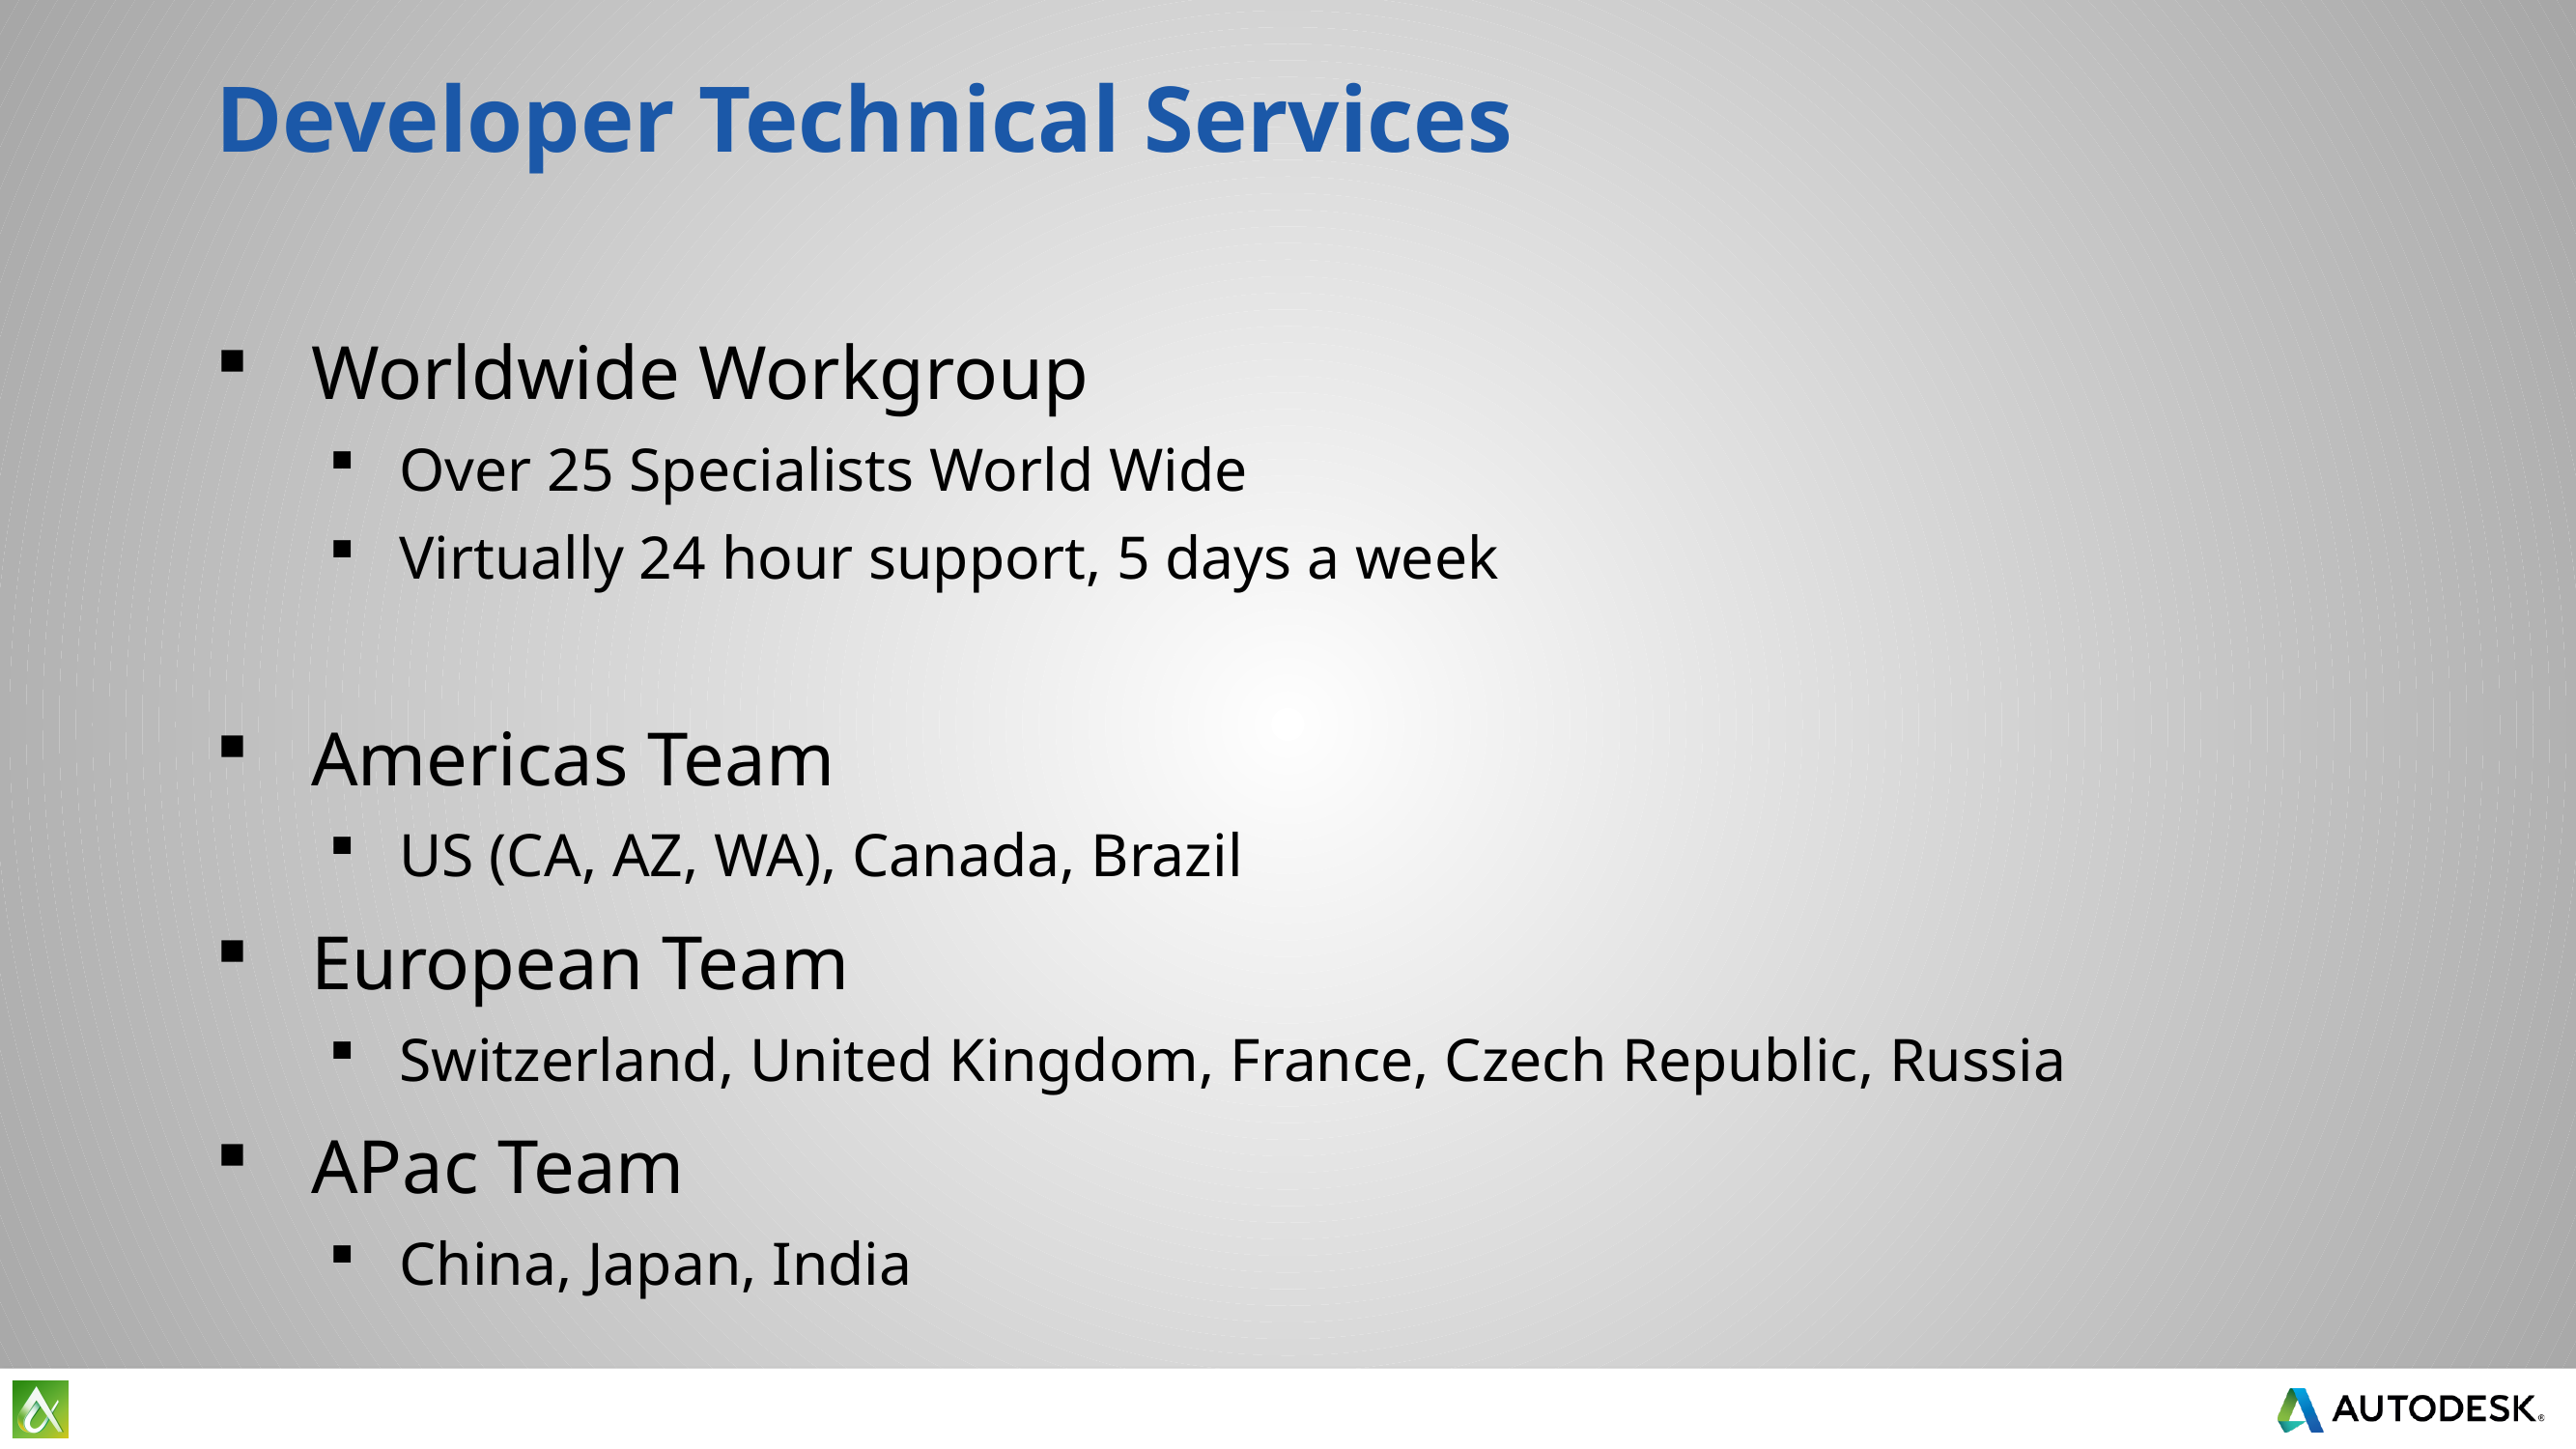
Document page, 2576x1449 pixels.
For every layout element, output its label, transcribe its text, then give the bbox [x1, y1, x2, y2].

title Developer Technical Services [201, 53, 2447, 265]
list Worldwide Workgroup Over 25 Specialists World Wide Virtually 24 hour support, 5 days a week Americas Team US (CA, AZ, WA), Canada, Brazil European Team Switzerland, United Kingdom, France, Czech Republic, Russia APac Team China, Japan, India [201, 318, 2447, 1314]
picture [2276, 1386, 2545, 1434]
picture [12, 1380, 76, 1438]
